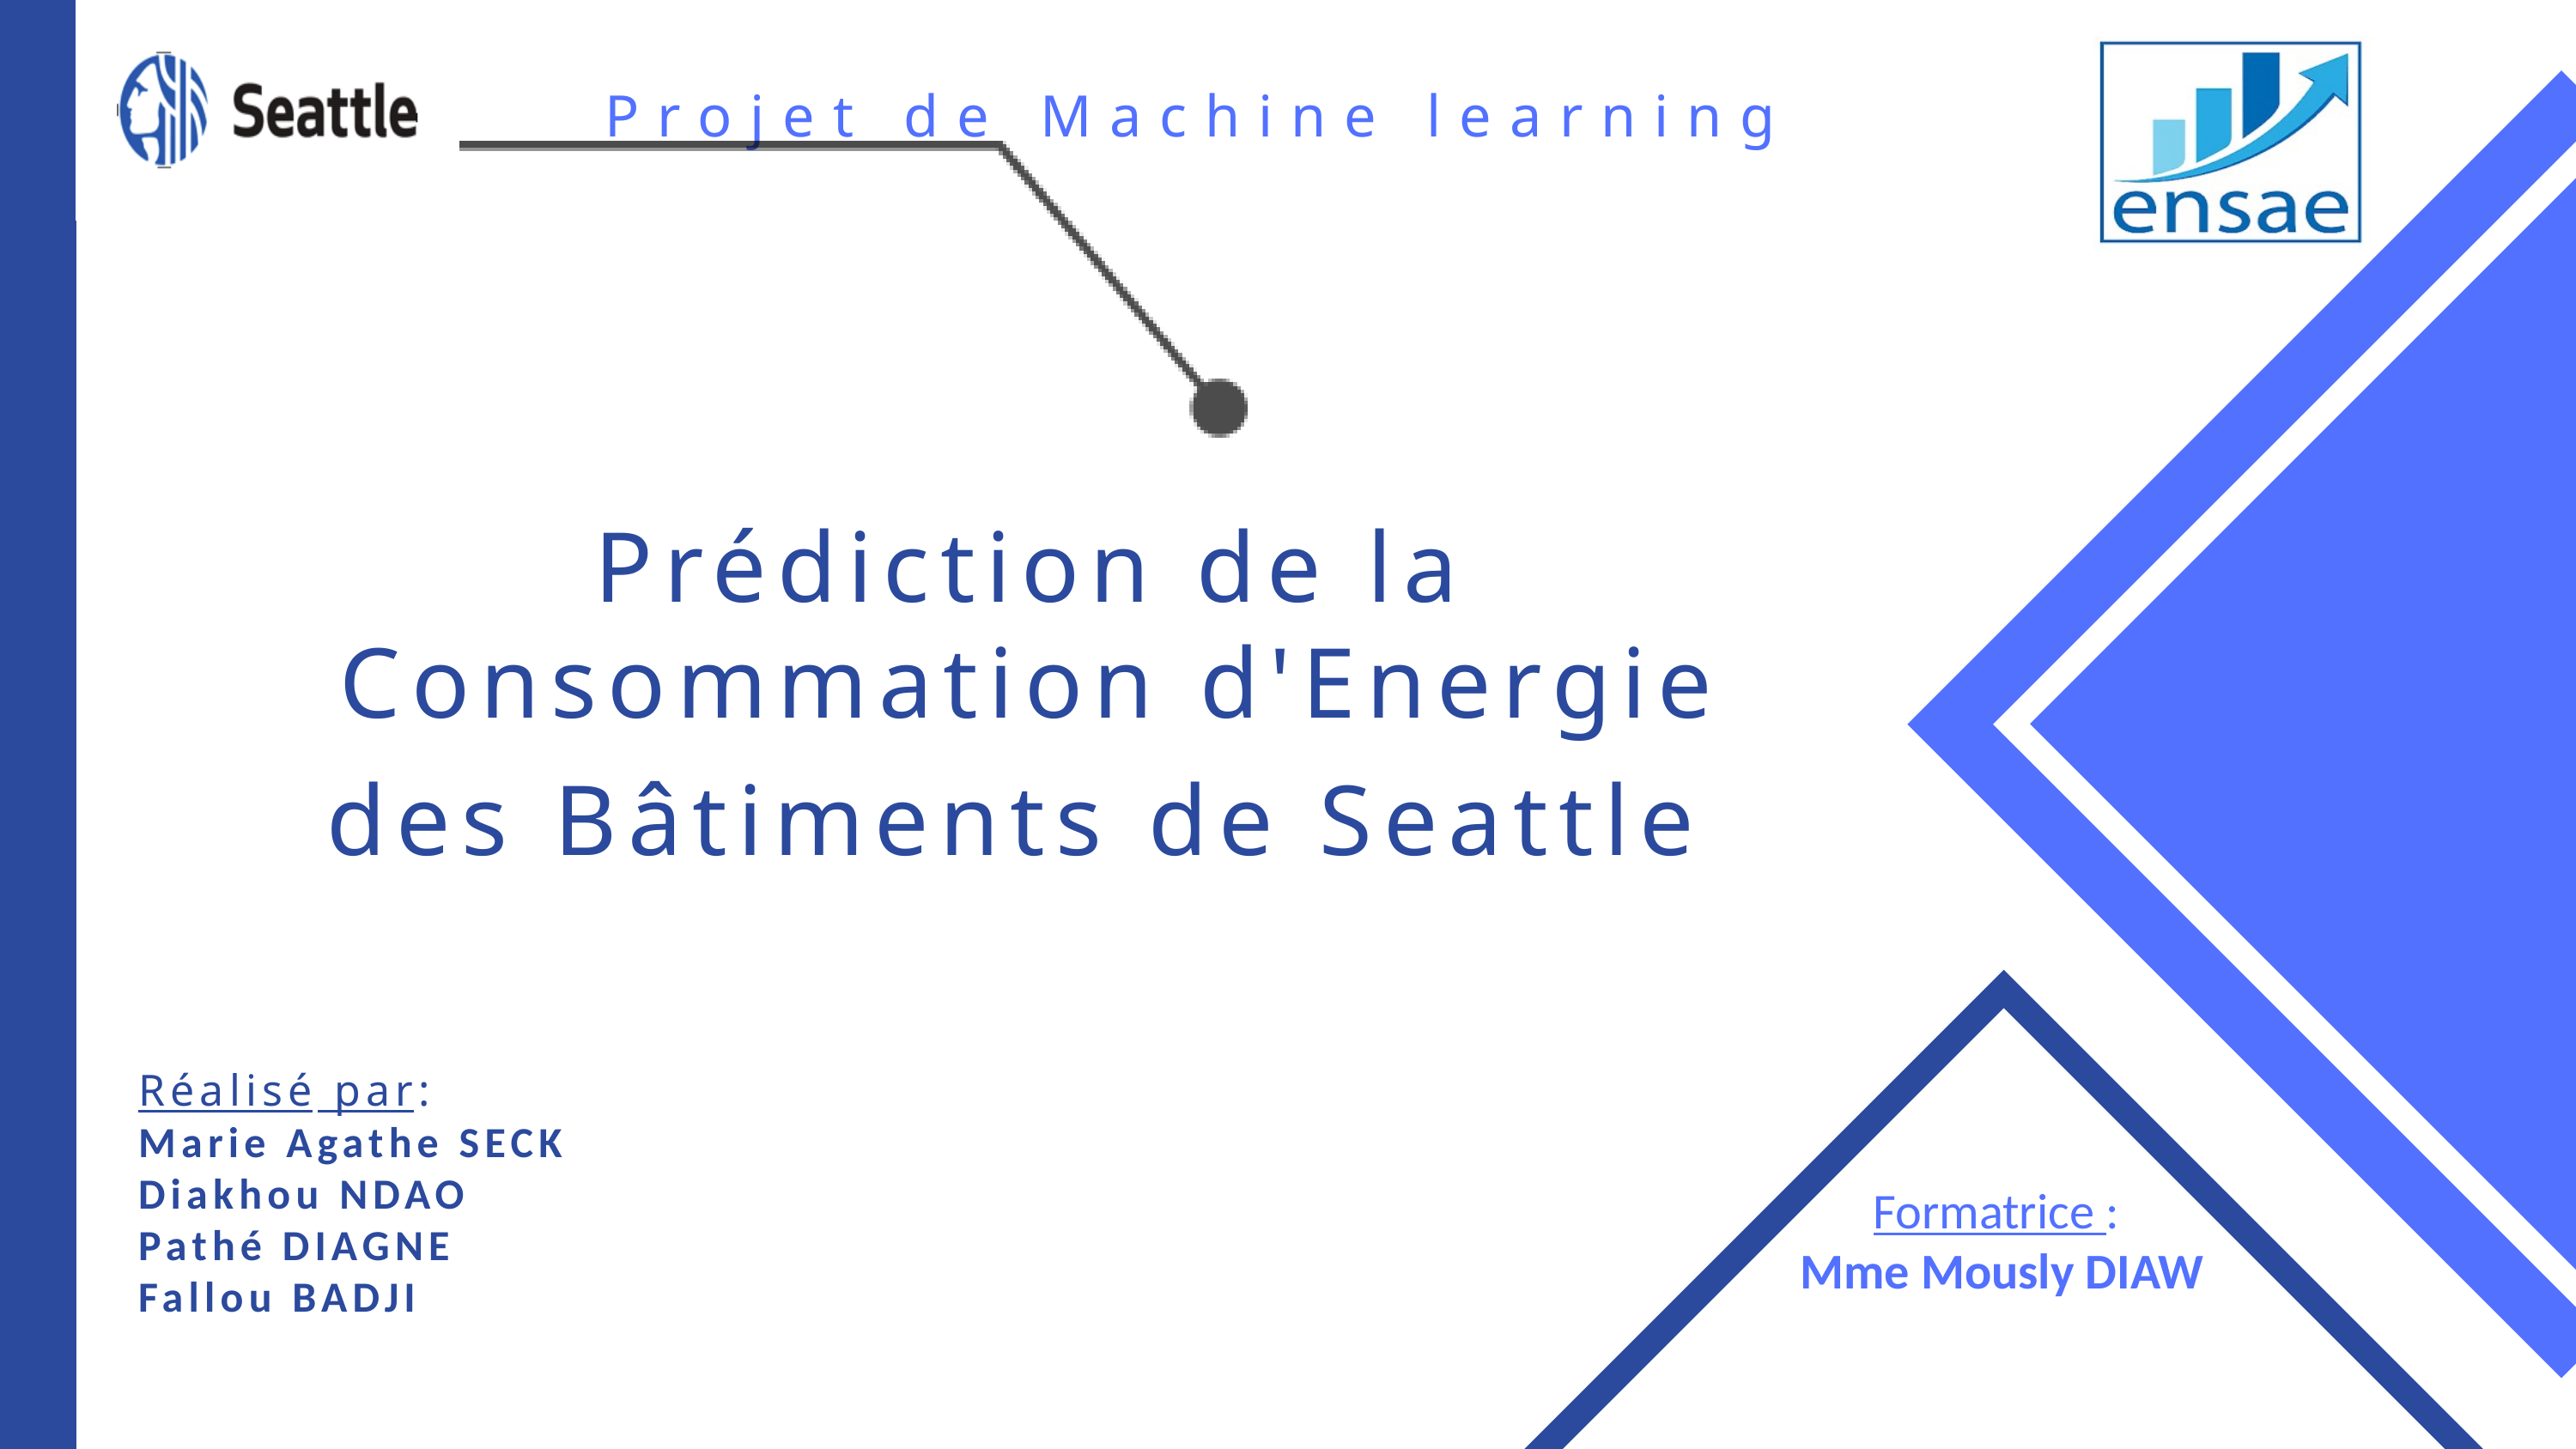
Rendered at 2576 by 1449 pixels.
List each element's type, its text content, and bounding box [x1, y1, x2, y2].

text_box Projet de Machine learning [605, 0, 2382, 149]
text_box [1569, 1149, 2439, 1449]
text_box Prédiction de la Consommation d'Energie des Bâtiments de Seattle [262, 506, 1802, 880]
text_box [0, 0, 76, 1449]
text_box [2099, 261, 2576, 1187]
picture [76, 0, 459, 221]
text_box Réalisé par: Marie Agathe SECK Diakhou NDAO Pathé DIAGNE Fallou BADJI [138, 1064, 1951, 1449]
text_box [2163, 312, 2576, 1137]
text_box [83, 141, 1249, 438]
picture [2093, 35, 2372, 252]
